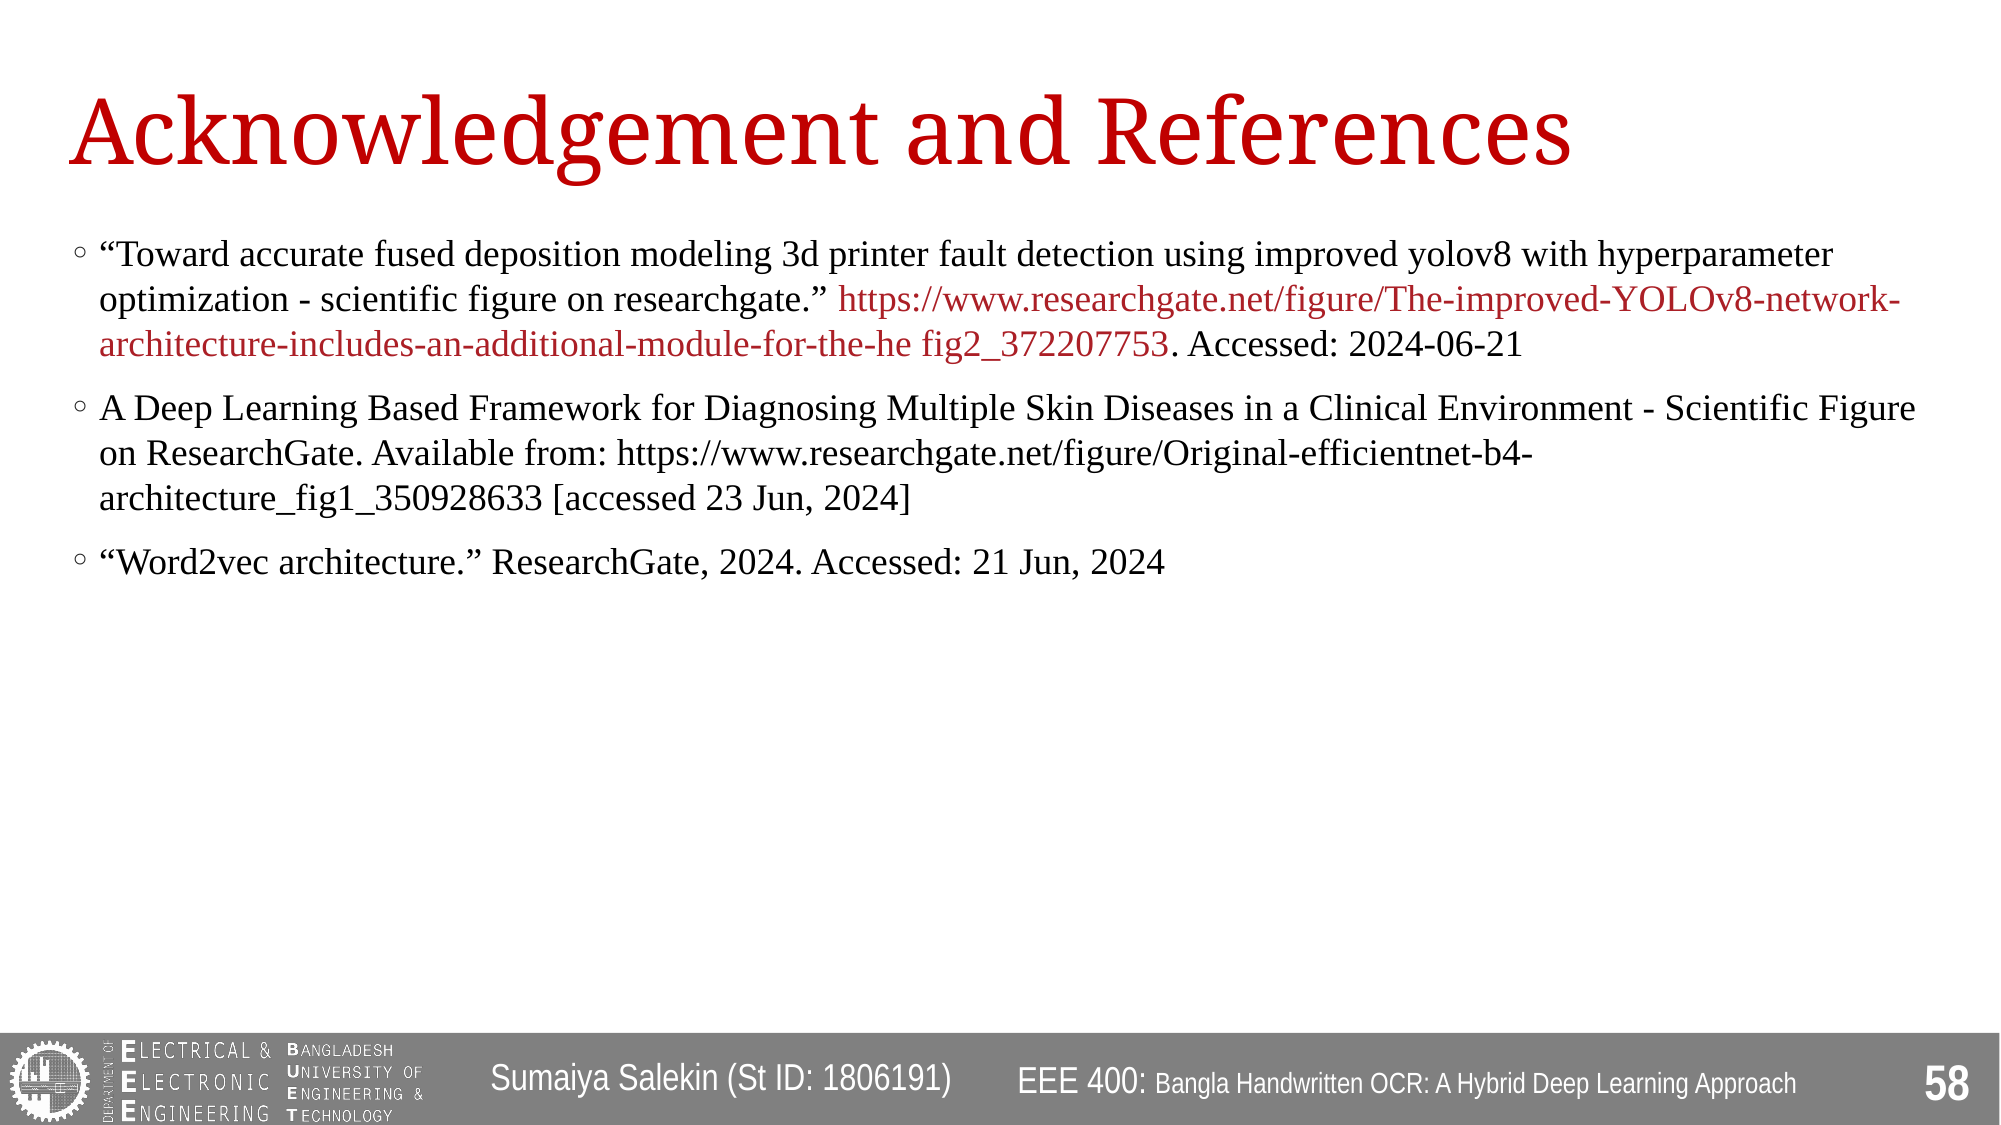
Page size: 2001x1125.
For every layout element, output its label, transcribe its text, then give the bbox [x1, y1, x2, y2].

list “Toward accurate fused deposition modeling 3d printer fault detection using improved yolov8 with hyperparameter optimization - scientific figure on researchgate.” https://www.researchgate.net/figure/The-improved-YOLOv8-network-architecture-includes-an-additional-module-for-the-he fig2_372207753. Accessed: 2024-06-21 A Deep Learning Based Framework for Diagnosing Multiple Skin Diseases in a Clinical Environment - Scientific Figure on ResearchGate. Available from: https://www.researchgate.net/figure/Original-efficientnet-b4-architecture_fig1_350928633 [accessed 23 Jun, 2024] “Word2vec architecture.” ResearchGate, 2024. Accessed: 21 Jun, 2024 [54, 221, 1949, 995]
slide_number 58 [1874, 1049, 1985, 1119]
picture [8, 1039, 437, 1123]
footer EEE 400: Bangla Handwritten OCR: A Hybrid Deep Learning Approach [981, 1048, 1833, 1119]
slide_number Sumaiya Salekin (St ID: 1806191) [475, 1045, 1030, 1119]
title Acknowledgement and References [54, 75, 1949, 195]
